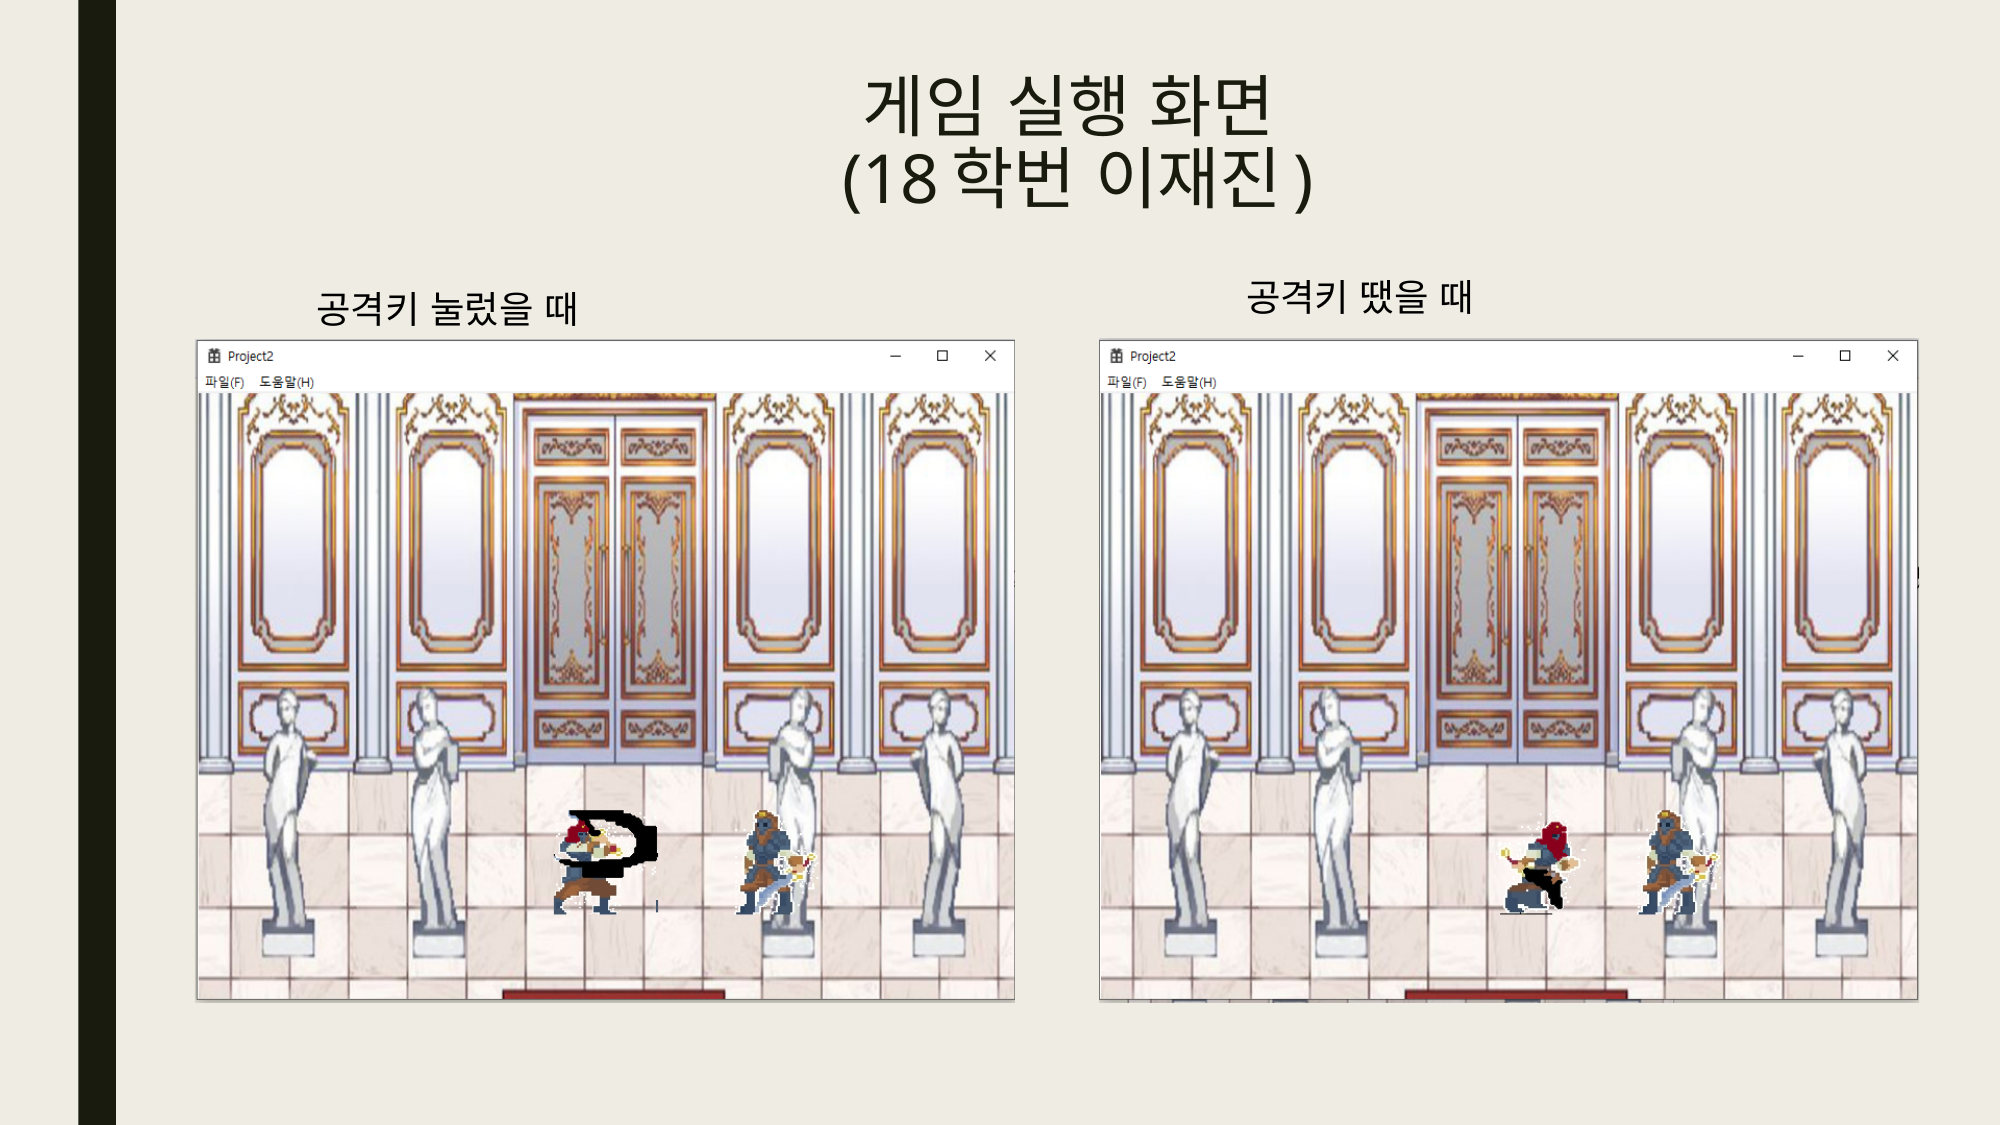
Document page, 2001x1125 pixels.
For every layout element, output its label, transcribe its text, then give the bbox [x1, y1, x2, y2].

title 게임 실행 화면 (18학번 이재진) [290, 65, 1866, 310]
picture [1099, 337, 1920, 1003]
picture [194, 339, 1015, 1003]
text_box 공격키 땠을 때 [1231, 266, 1489, 327]
text_box 공격키 눌렀을 때 [301, 279, 594, 339]
